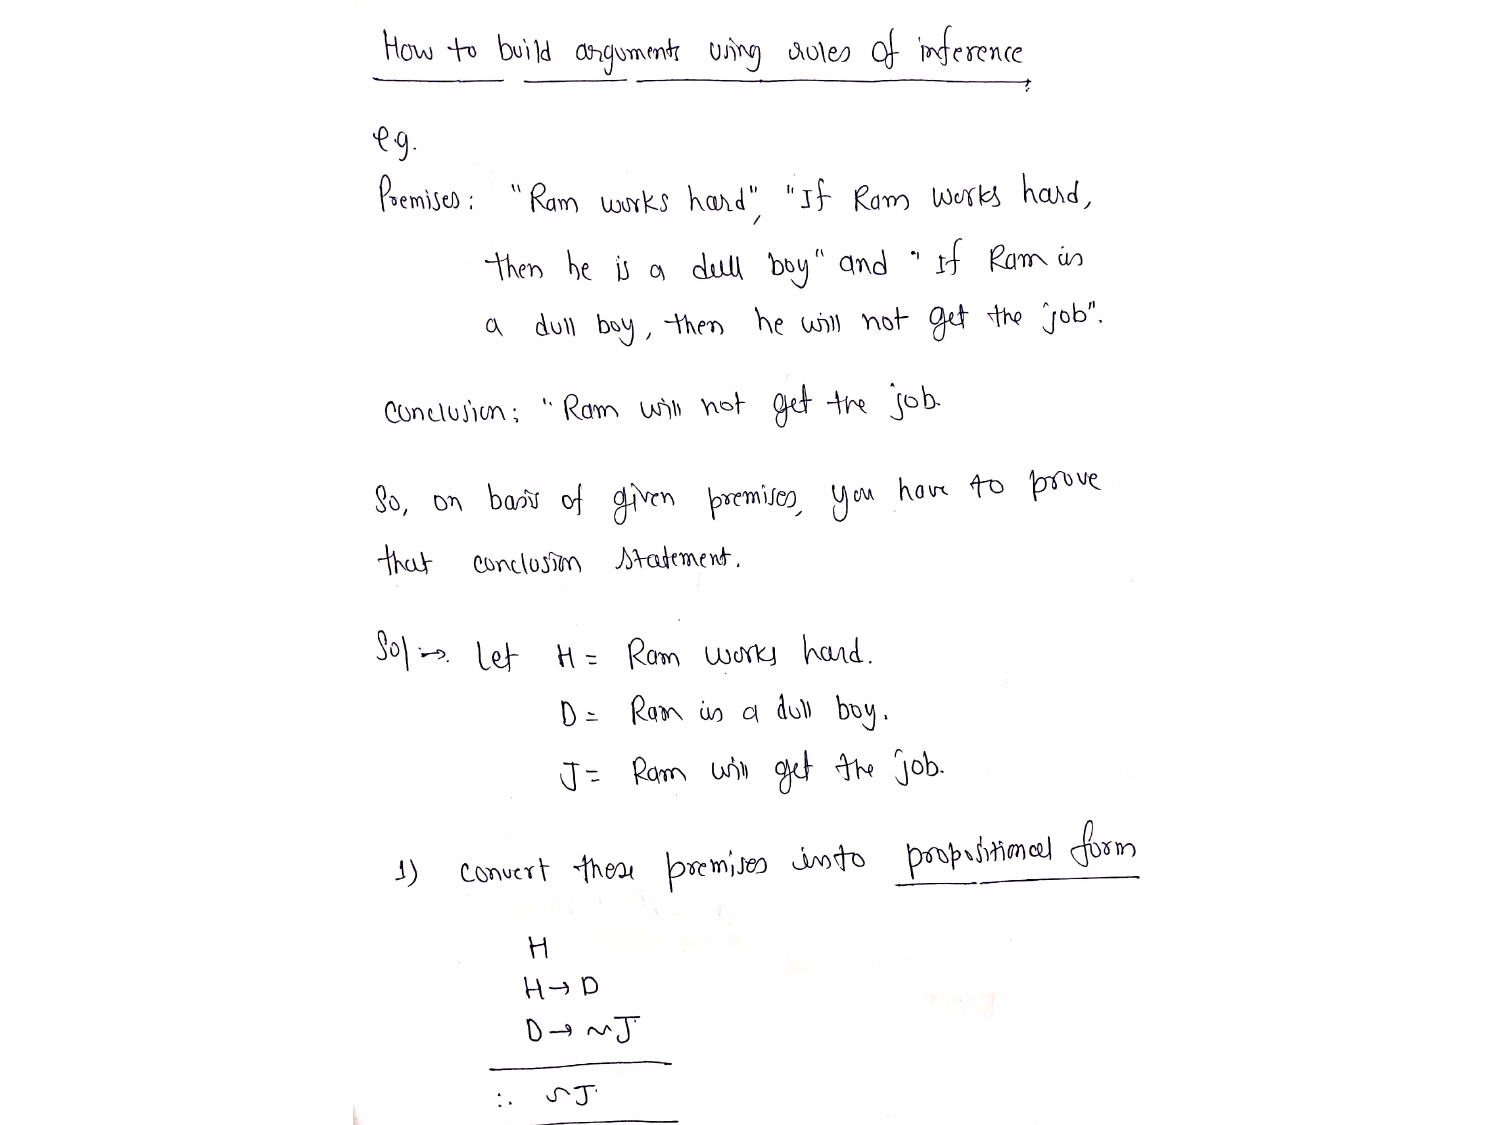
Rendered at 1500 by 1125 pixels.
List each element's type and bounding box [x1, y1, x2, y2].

picture [353, 0, 1147, 1125]
